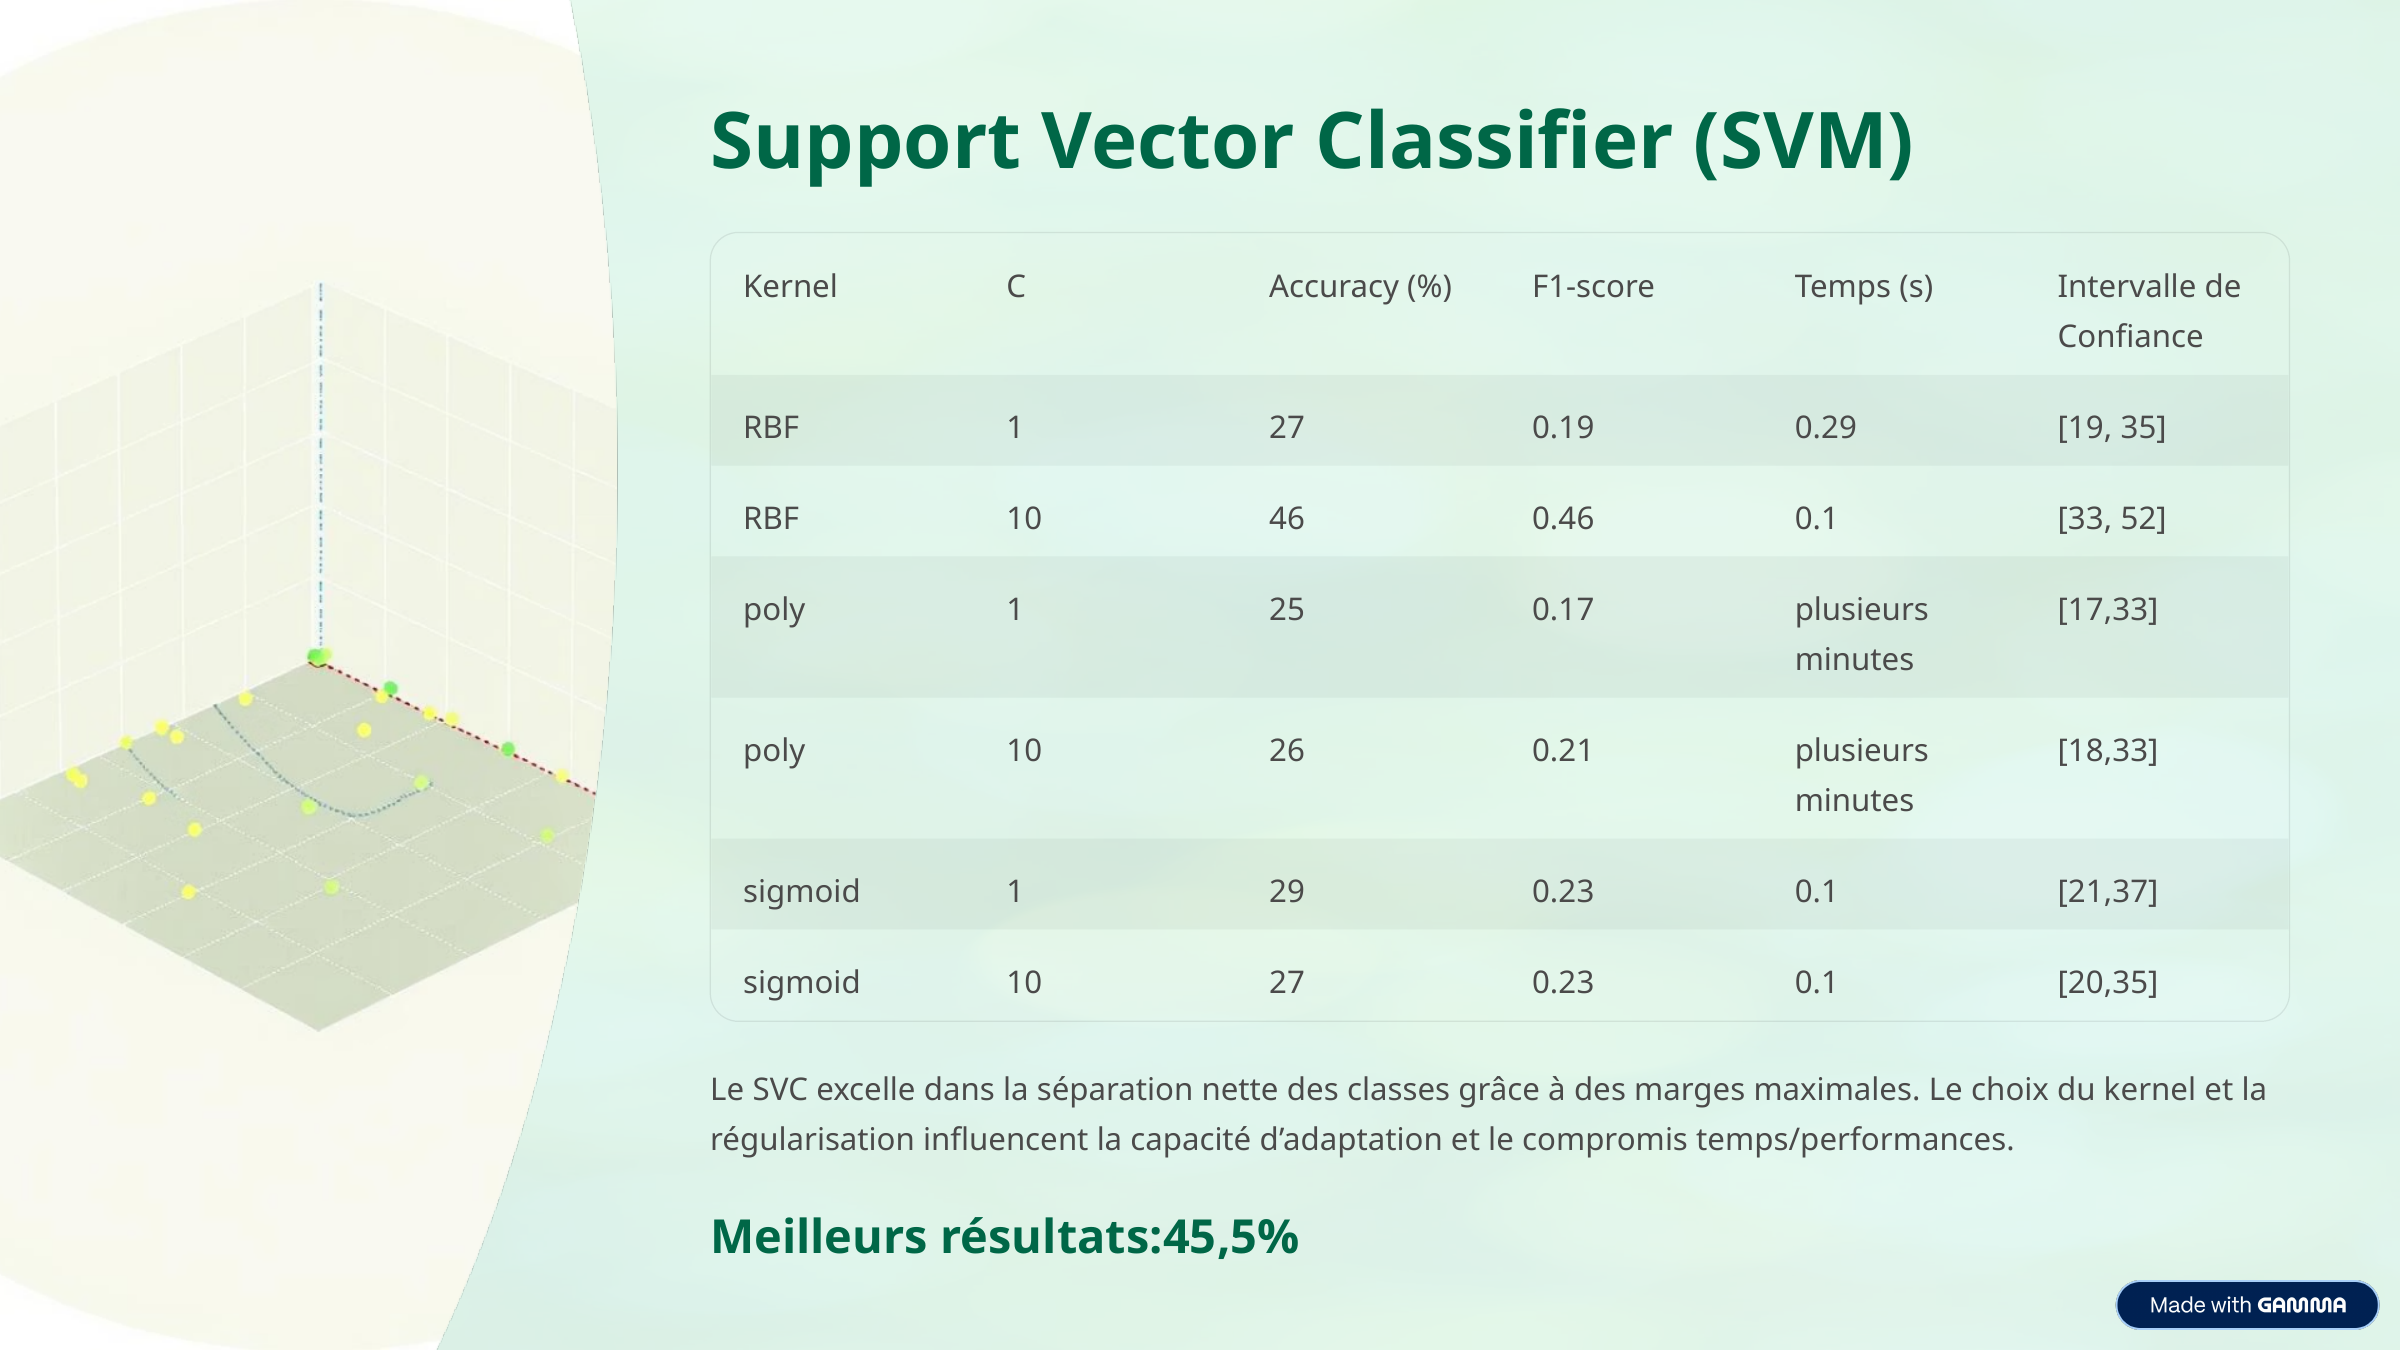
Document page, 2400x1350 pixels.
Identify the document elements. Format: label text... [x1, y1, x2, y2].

text_box [711, 929, 2289, 1021]
text_box 27 [1269, 394, 1468, 446]
text_box 27 [1269, 949, 1468, 1000]
text_box F1-score [1532, 253, 1731, 305]
text_box 0.17 [1532, 576, 1731, 627]
text_box 0.19 [1532, 394, 1731, 446]
text_box RBF [743, 485, 943, 537]
text_box [711, 465, 2289, 556]
text_box 0.23 [1532, 858, 1731, 910]
text_box 1 [1006, 858, 1205, 910]
text_box 10 [1006, 485, 1205, 537]
text_box 10 [1006, 717, 1205, 769]
text_box [33, 52] [2057, 485, 2257, 537]
text_box Le SVC excelle dans la séparation nette des classes grâce à des marges maximales. Le choix du kernel et la régularisation influencent la capacité d’adaptation et le compromis temps/performances. [710, 1056, 2290, 1158]
text_box 25 [1269, 576, 1468, 627]
text_box 0.1 [1794, 485, 1994, 537]
text_box plusieurs minutes [1794, 717, 1994, 819]
text_box Meilleurs résultats:45,5% [710, 1205, 1323, 1265]
text_box 0.21 [1532, 717, 1731, 769]
text_box 0.46 [1532, 485, 1731, 537]
text_box 26 [1269, 717, 1468, 769]
text_box Intervalle de Confiance [2057, 253, 2257, 355]
text_box C [1006, 253, 1205, 305]
text_box Support Vector Classifier (SVM) [710, 86, 1977, 186]
picture [0, 0, 630, 1350]
text_box [711, 556, 2289, 697]
text_box Temps (s) [1794, 253, 1994, 305]
text_box 29 [1269, 858, 1468, 910]
text_box 0.1 [1794, 858, 1994, 910]
text_box 0.23 [1532, 949, 1731, 1000]
text_box poly [743, 717, 943, 769]
text_box 0.1 [1794, 949, 1994, 1000]
text_box 1 [1006, 576, 1205, 627]
text_box [20,35] [2057, 949, 2257, 1000]
text_box [18,33] [2057, 717, 2257, 769]
text_box [711, 233, 2289, 374]
text_box sigmoid [743, 858, 943, 910]
text_box sigmoid [743, 949, 943, 1000]
text_box Kernel [743, 253, 943, 305]
text_box poly [743, 576, 943, 627]
text_box 0.29 [1794, 394, 1994, 446]
text_box [711, 374, 2289, 465]
text_box [711, 838, 2289, 929]
text_box 1 [1006, 394, 1205, 446]
text_box Accuracy (%) [1269, 253, 1468, 305]
text_box [21,37] [2057, 858, 2257, 910]
text_box RBF [743, 394, 943, 446]
text_box [19, 35] [2057, 394, 2257, 446]
text_box [17,33] [2057, 576, 2257, 627]
text_box 10 [1006, 949, 1205, 1000]
text_box [711, 697, 2289, 838]
text_box plusieurs minutes [1794, 576, 1994, 678]
picture [2106, 1271, 2389, 1339]
text_box 46 [1269, 485, 1468, 537]
